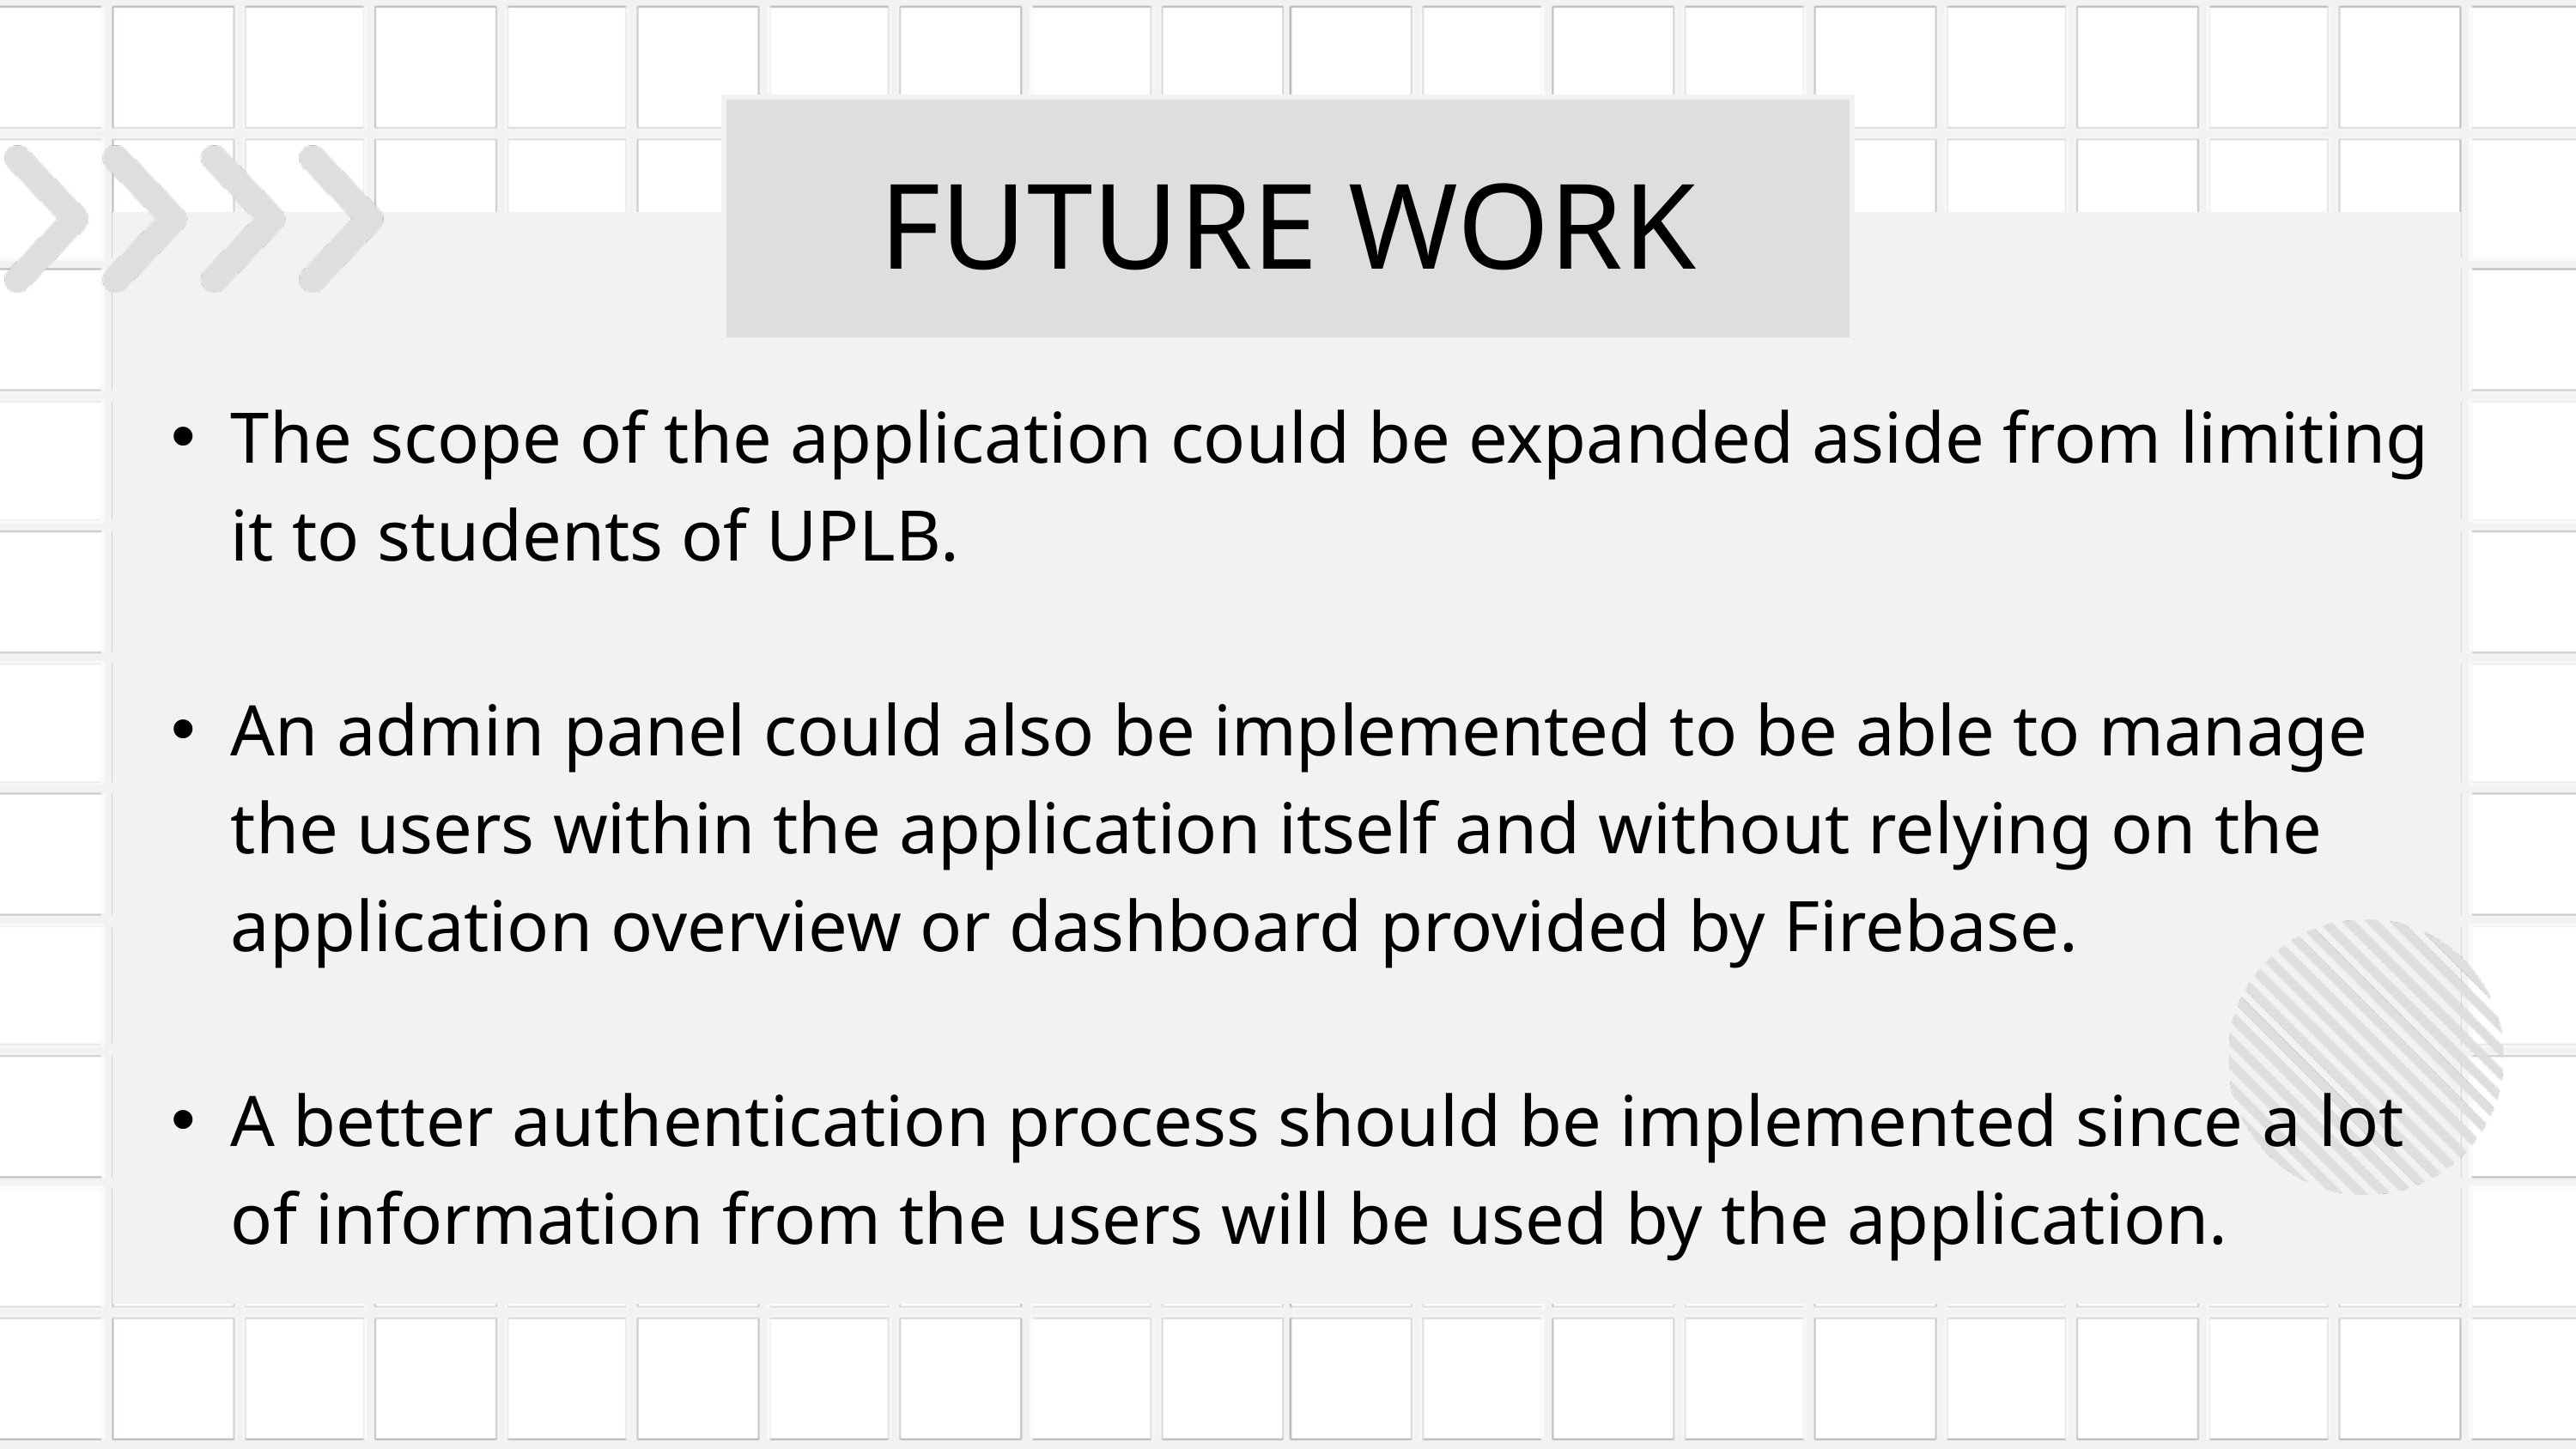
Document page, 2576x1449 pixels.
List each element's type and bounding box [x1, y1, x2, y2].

text_box [0, 0, 2576, 1449]
text_box [723, 96, 1853, 341]
text_box [112, 211, 2462, 1304]
